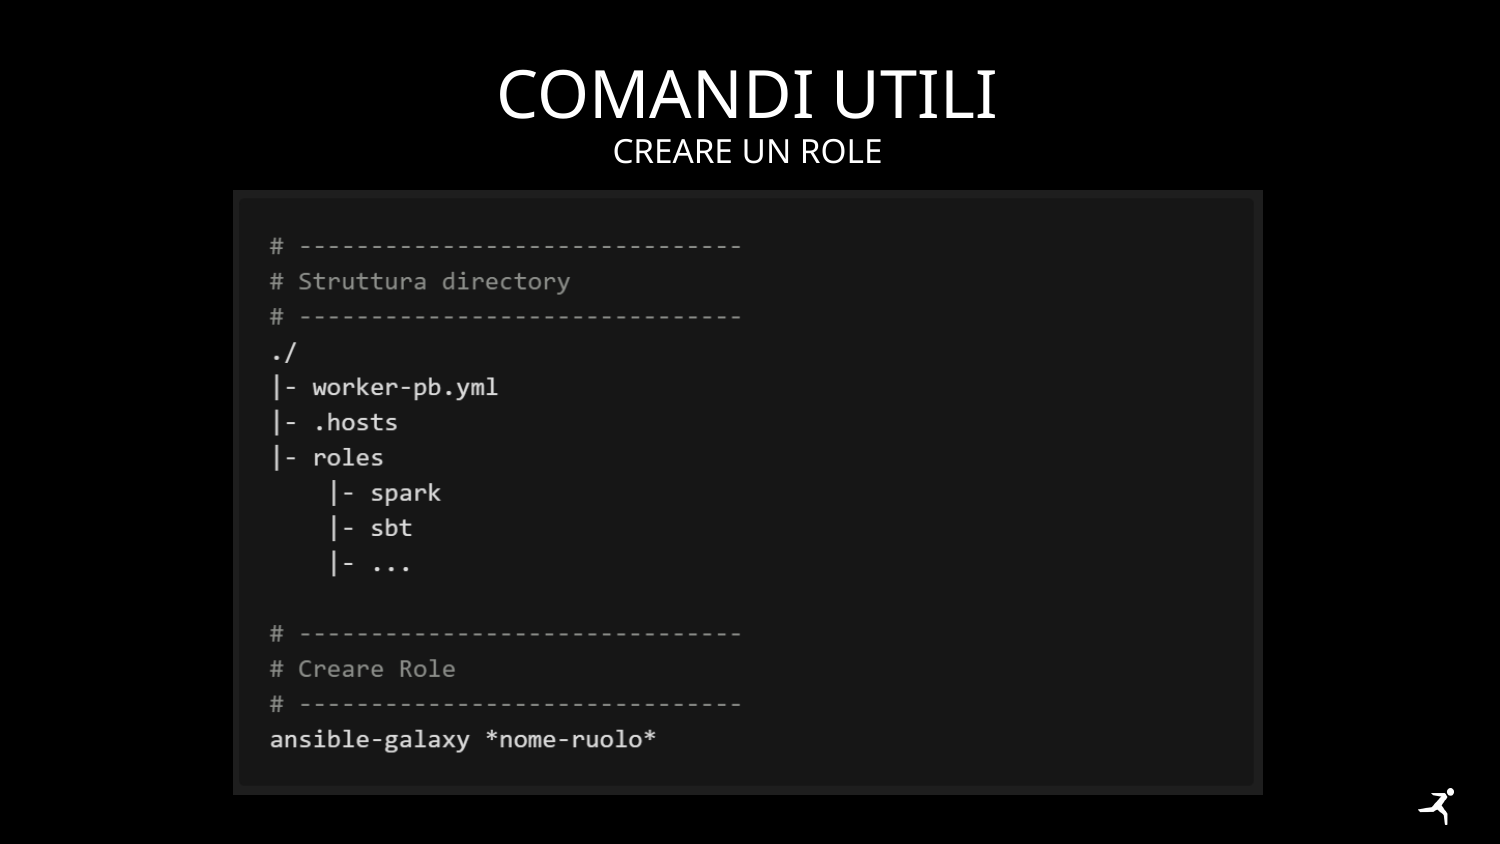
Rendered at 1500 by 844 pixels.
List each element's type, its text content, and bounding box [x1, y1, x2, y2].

picture [1418, 788, 1454, 825]
picture [233, 190, 1263, 796]
subtitle Creare un role [94, 123, 1402, 178]
title Comandi utili [94, 66, 1402, 111]
